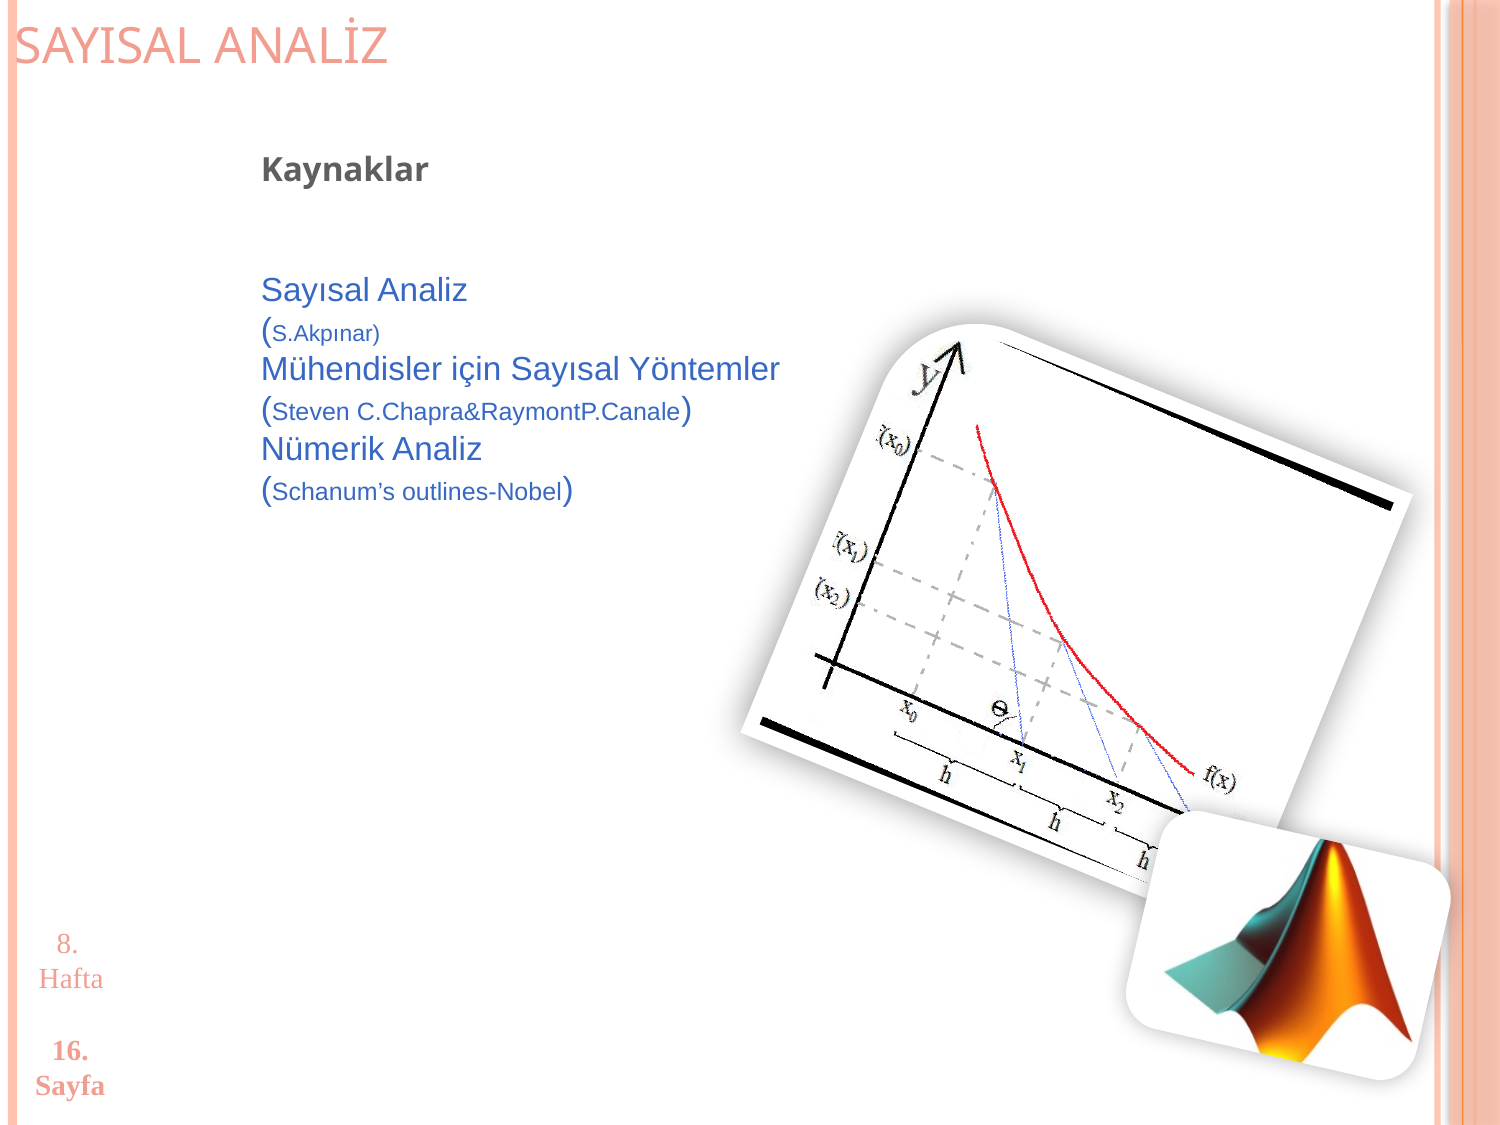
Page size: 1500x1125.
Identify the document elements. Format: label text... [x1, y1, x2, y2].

slide_number 16. Sayfa [17, 1027, 124, 1106]
text_box Kaynaklar Sayısal Analiz (S.Akpınar) Mühendisler için Sayısal Yöntemler (Steven C.Chapra&RaymontP.Canale) Nümerik Analiz (Schanum’s outlines-Nobel) [246, 140, 1500, 1067]
title Sayısal Analiz [0, 0, 1211, 81]
picture [761, 339, 1451, 1080]
text_box 8. Hafta [12, 916, 130, 1023]
